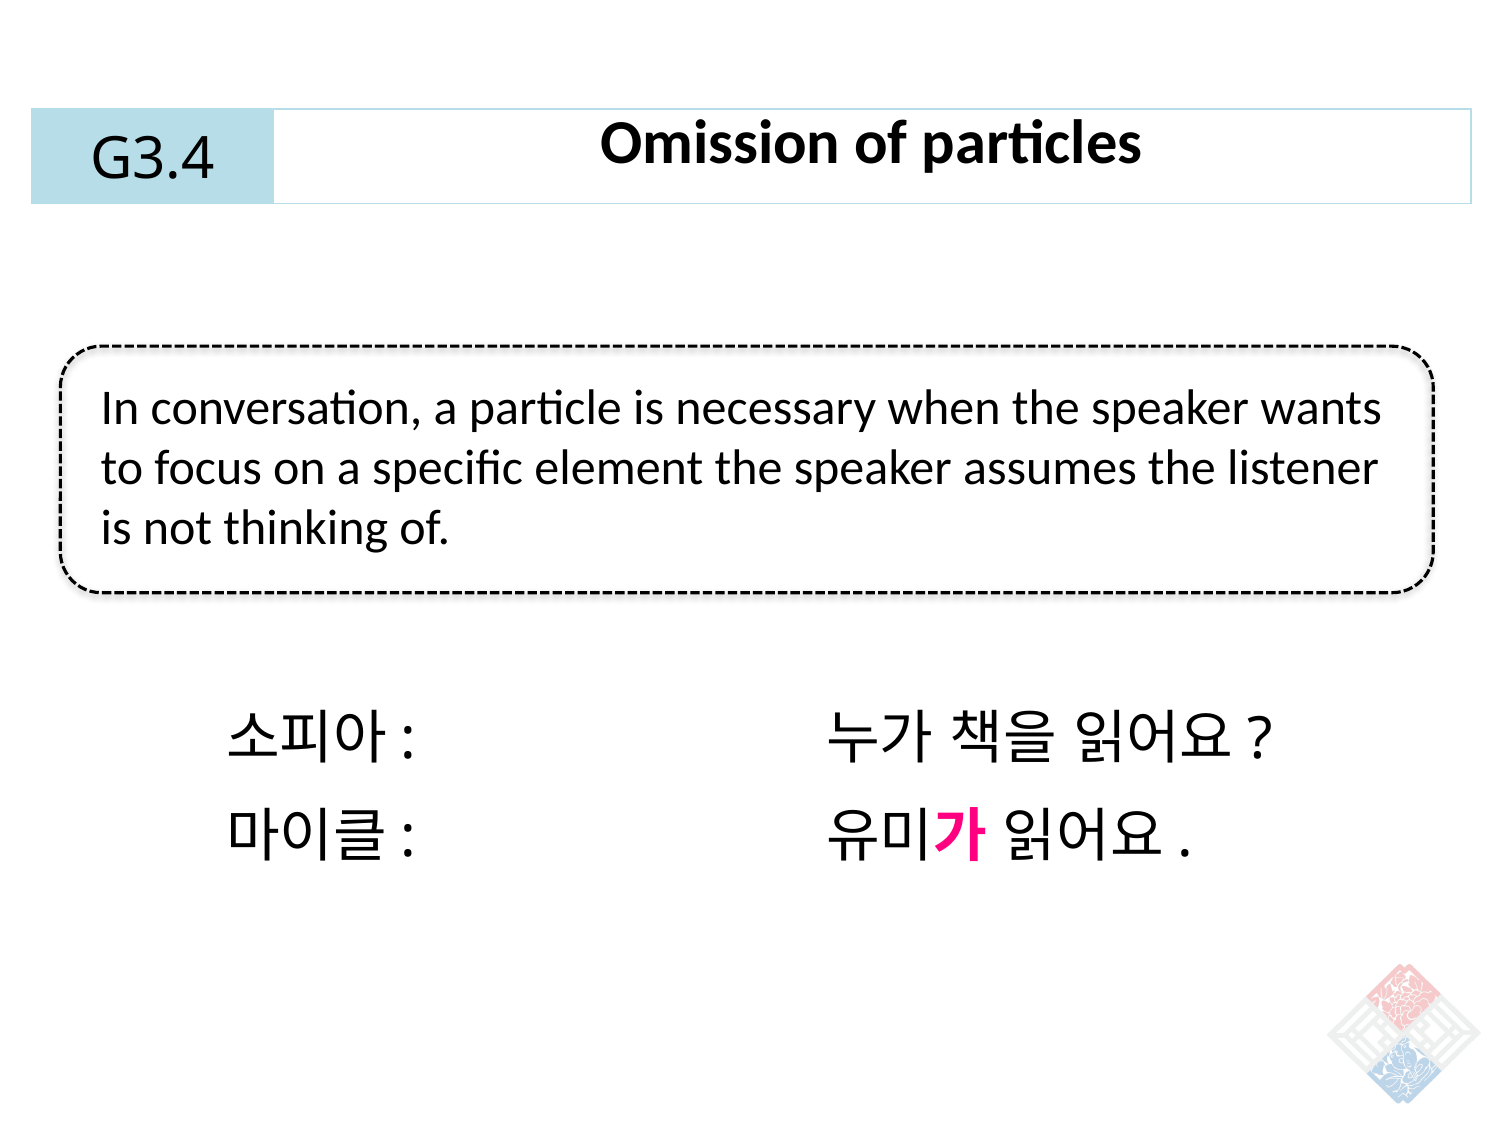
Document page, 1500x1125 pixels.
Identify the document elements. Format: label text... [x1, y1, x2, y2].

table_header Omission of particles [274, 110, 1470, 203]
text_box In conversation, a particle is necessary when the speaker wants to focus on a specific element the speaker assumes the listener is not thinking of. [85, 367, 1434, 562]
table_header G3.4 [32, 110, 272, 203]
text_box 소피아: 누가 책을 읽어요? 마이클: 유미가 읽어요. [211, 665, 1288, 876]
text_box [59, 345, 1433, 594]
text_box [1323, 956, 1484, 1112]
